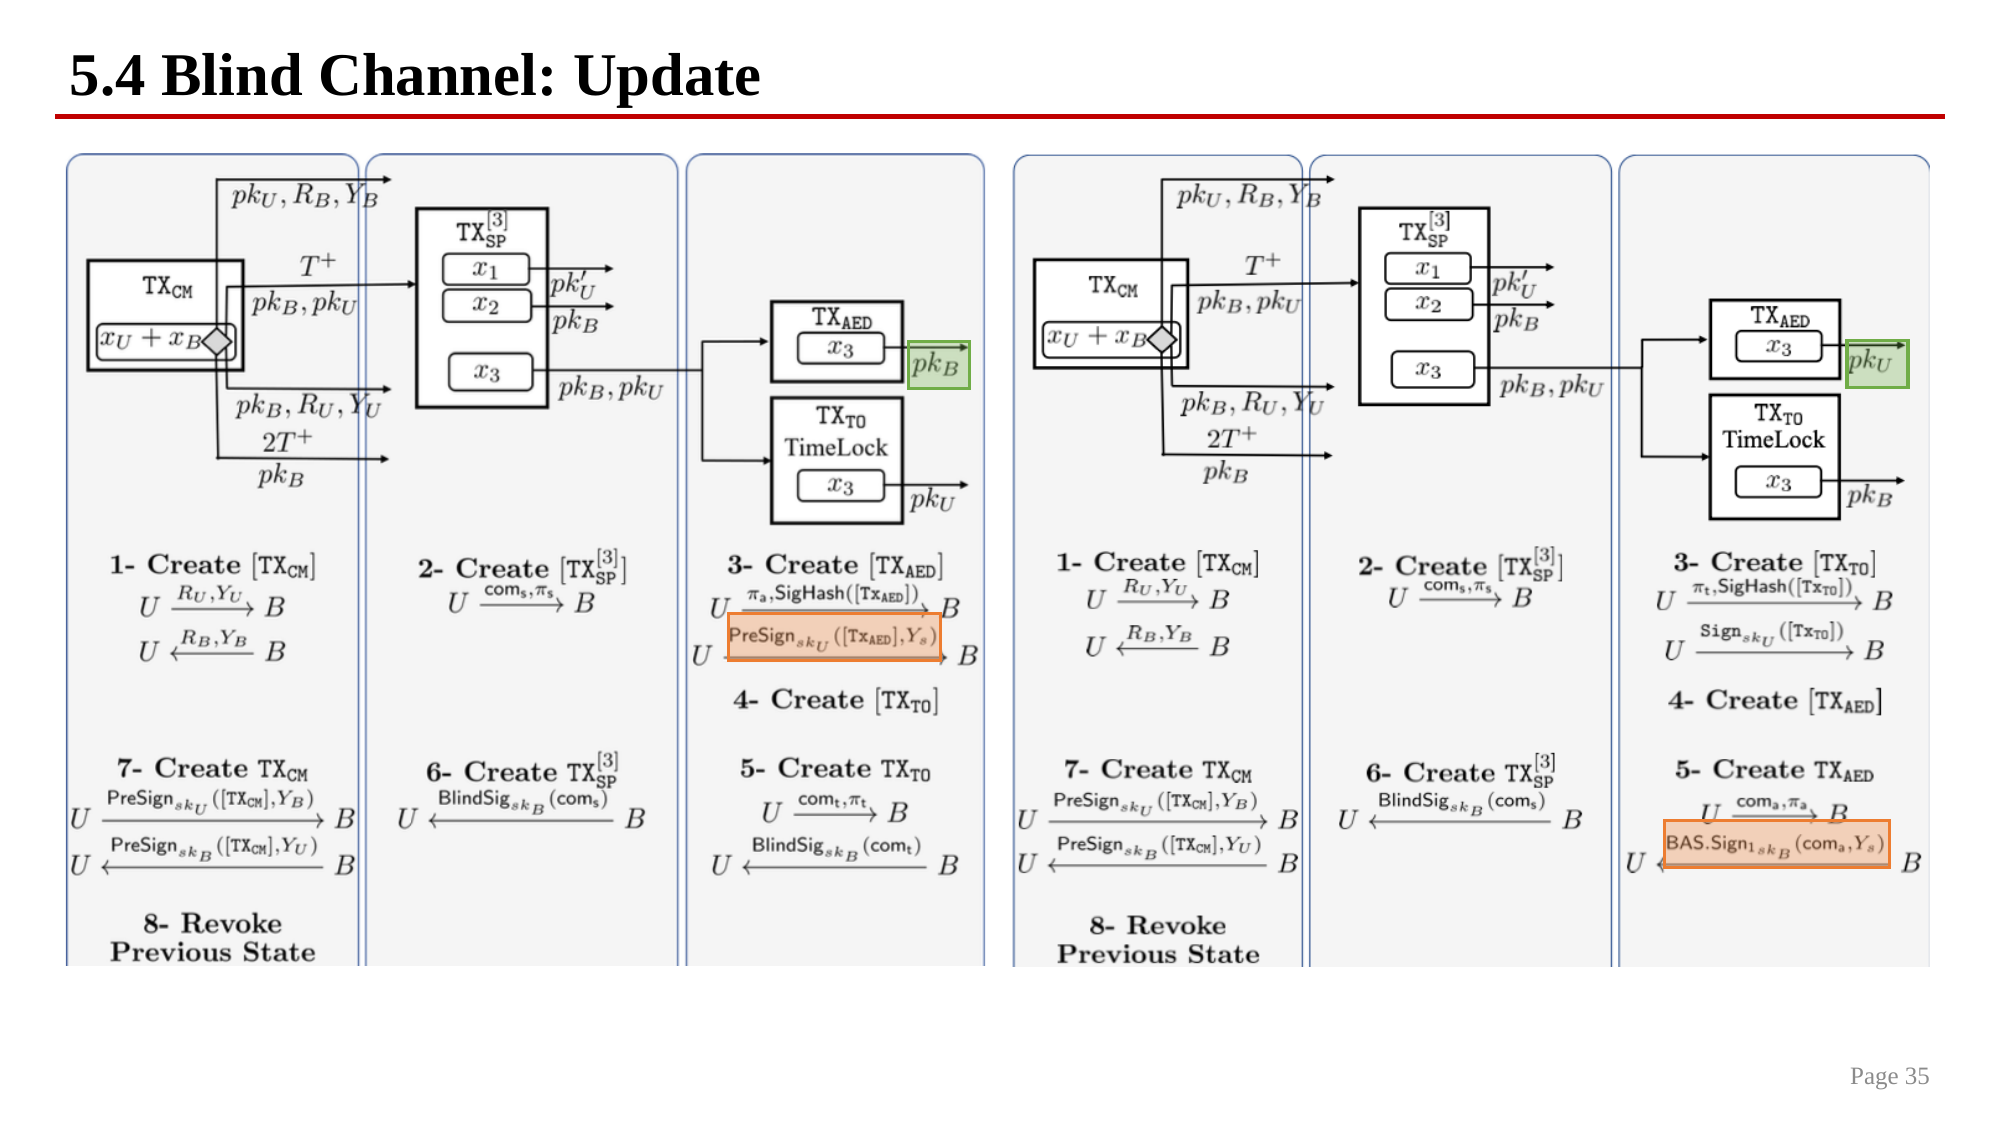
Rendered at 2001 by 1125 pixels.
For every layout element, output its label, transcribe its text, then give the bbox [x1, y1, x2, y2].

picture [55, 141, 1945, 967]
slide_number Page 35 [1494, 1053, 1945, 1095]
title 5.4 Blind Channel: Update [55, 26, 1945, 115]
